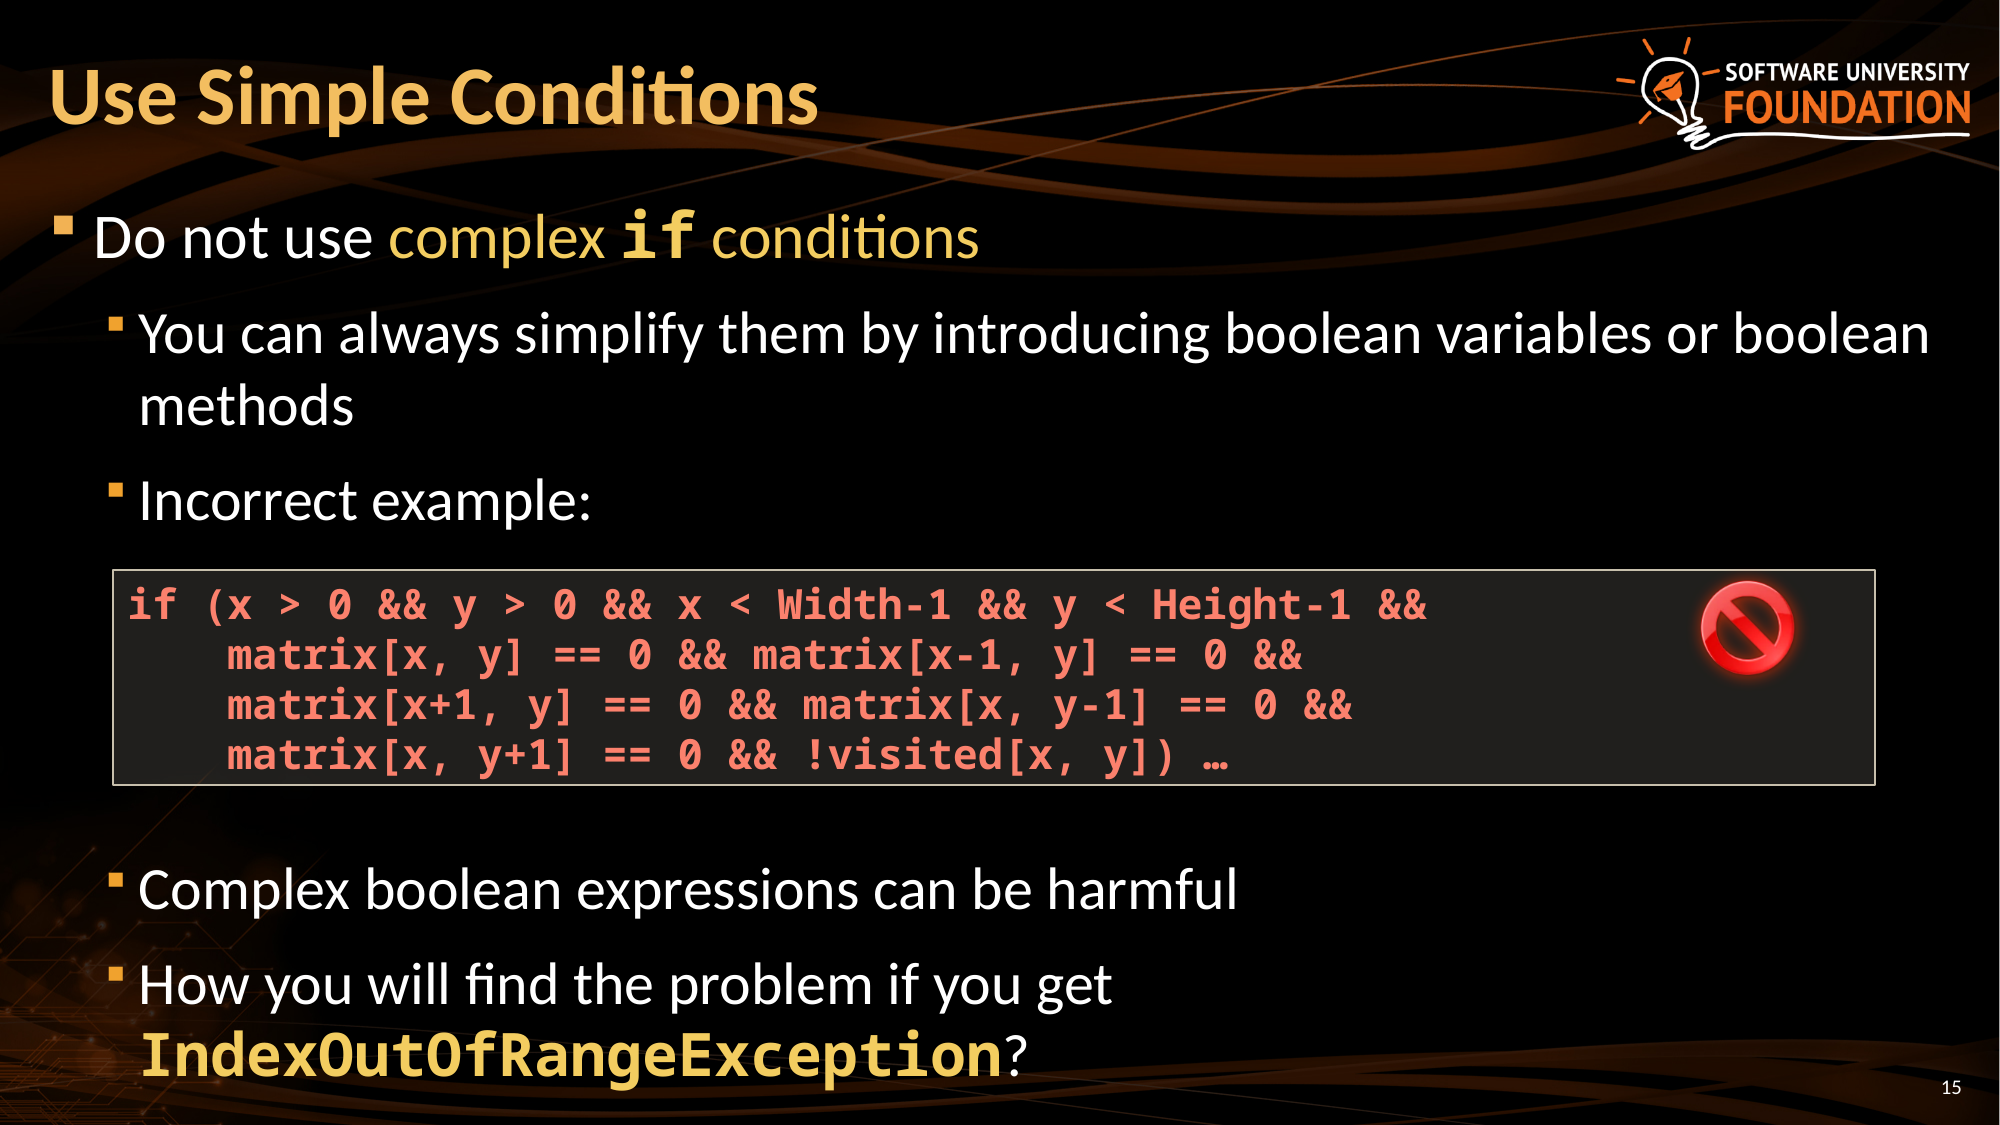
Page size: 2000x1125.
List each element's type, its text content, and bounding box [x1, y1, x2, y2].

list Svetlin Nakov [1701, 678, 1796, 682]
list Svetlin Nakov [1694, 580, 1699, 677]
picture [0, 0, 2000, 1125]
list Svetlin Nakov [1700, 574, 1797, 579]
list Do not use complex if conditions You can always simplify them by introducing boolean variables or boolean methods Incorrect example: Complex boolean expressions can be harmful How you will find the problem if you get IndexOutOfRangeException? [31, 188, 1968, 1103]
list Svetlin Nakov [1798, 581, 1802, 676]
title Use Simple Conditions [30, 6, 1602, 189]
text_box if (x > 0 && y > 0 && x < Width-1 && y < Height-1 && matrix[x, y] == 0 && matrix[x-1, y] == 0 && matrix[x+1, y] == 0 && matrix[x, y-1] == 0 && matrix[x, y+1] == 0 && !visited[x, y]) … [112, 570, 1875, 786]
